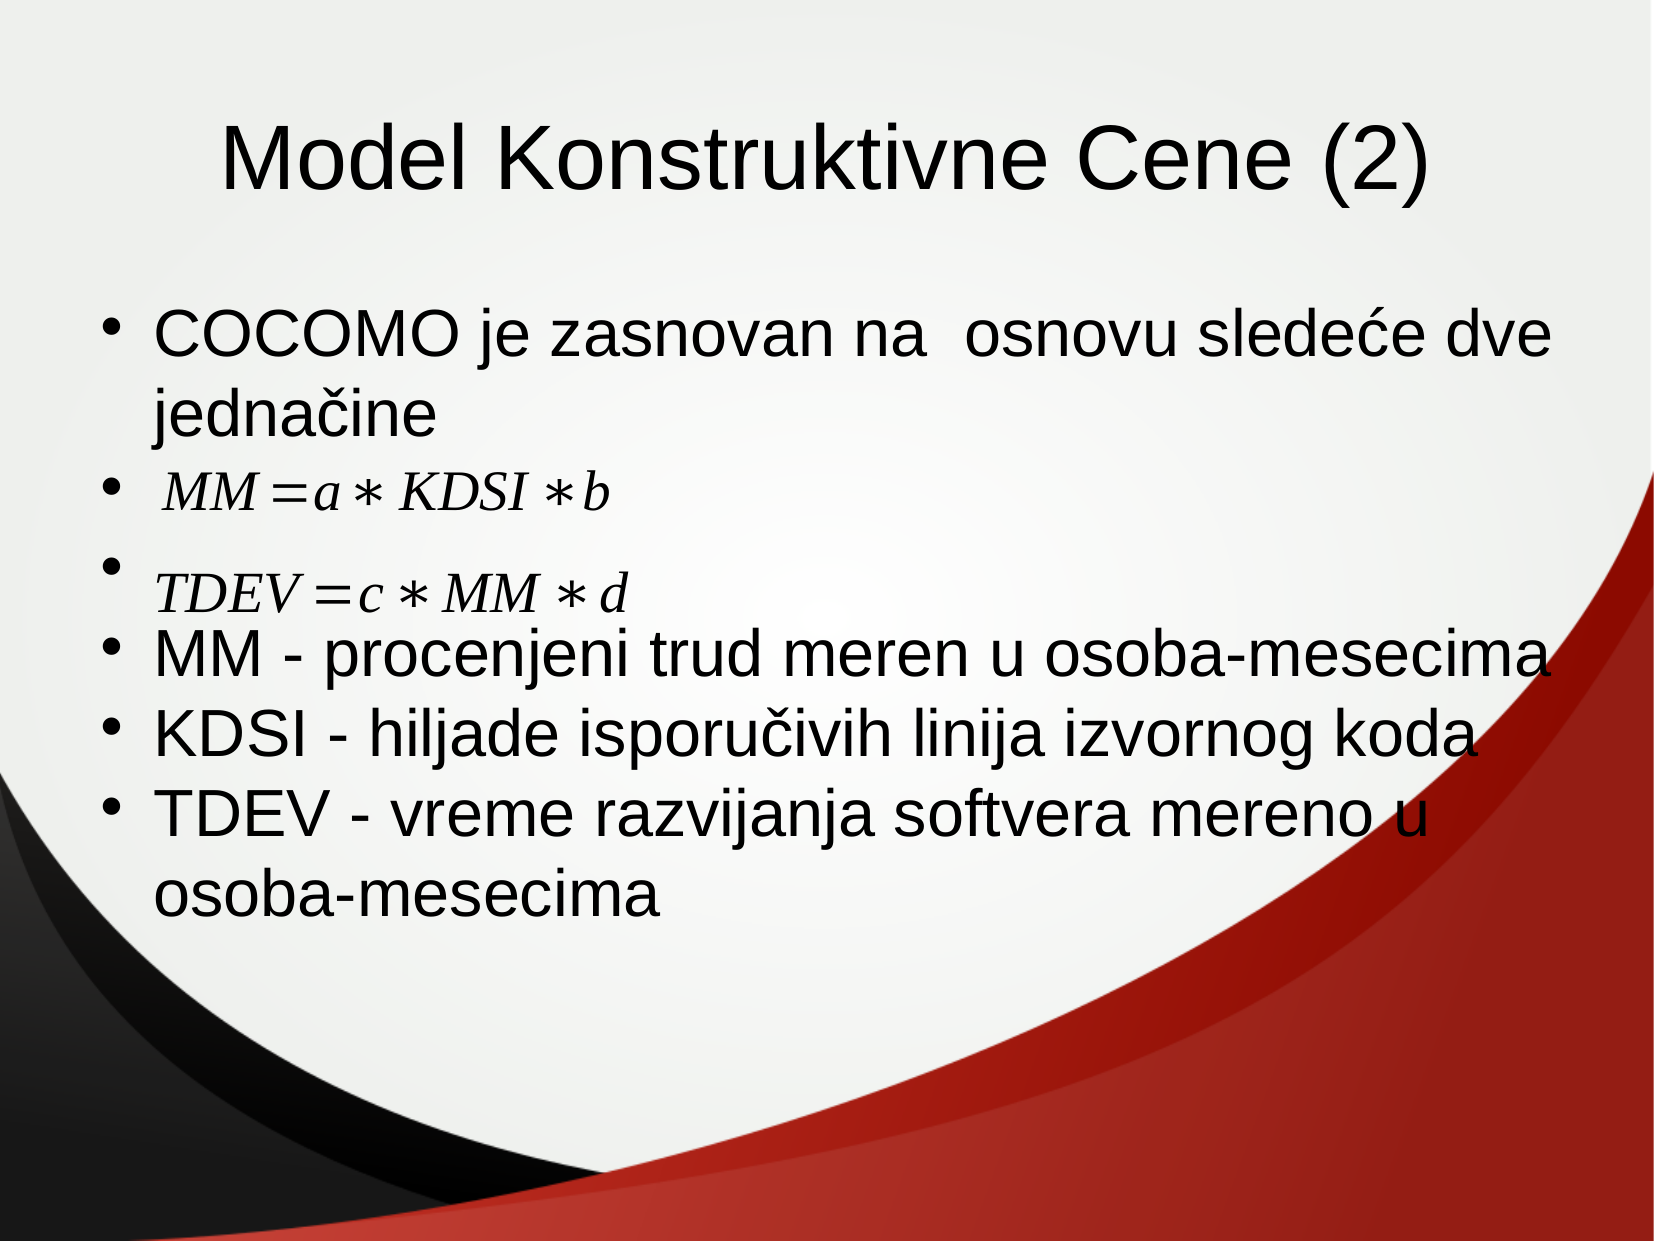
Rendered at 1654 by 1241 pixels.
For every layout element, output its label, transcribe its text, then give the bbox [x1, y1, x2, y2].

text_box COCOMO je zasnovan na osnovu sledeće dve jednačine MM - procenjeni trud meren u osoba-mesecima KDSI - hiljade isporučivih linija izvornog koda TDEV - vreme razvijanja softvera mereno u osoba-mesecima [82, 290, 1571, 1010]
picture [0, 0, 1654, 1241]
text_box Model Konstruktivne Cene (2) [82, 49, 1571, 257]
